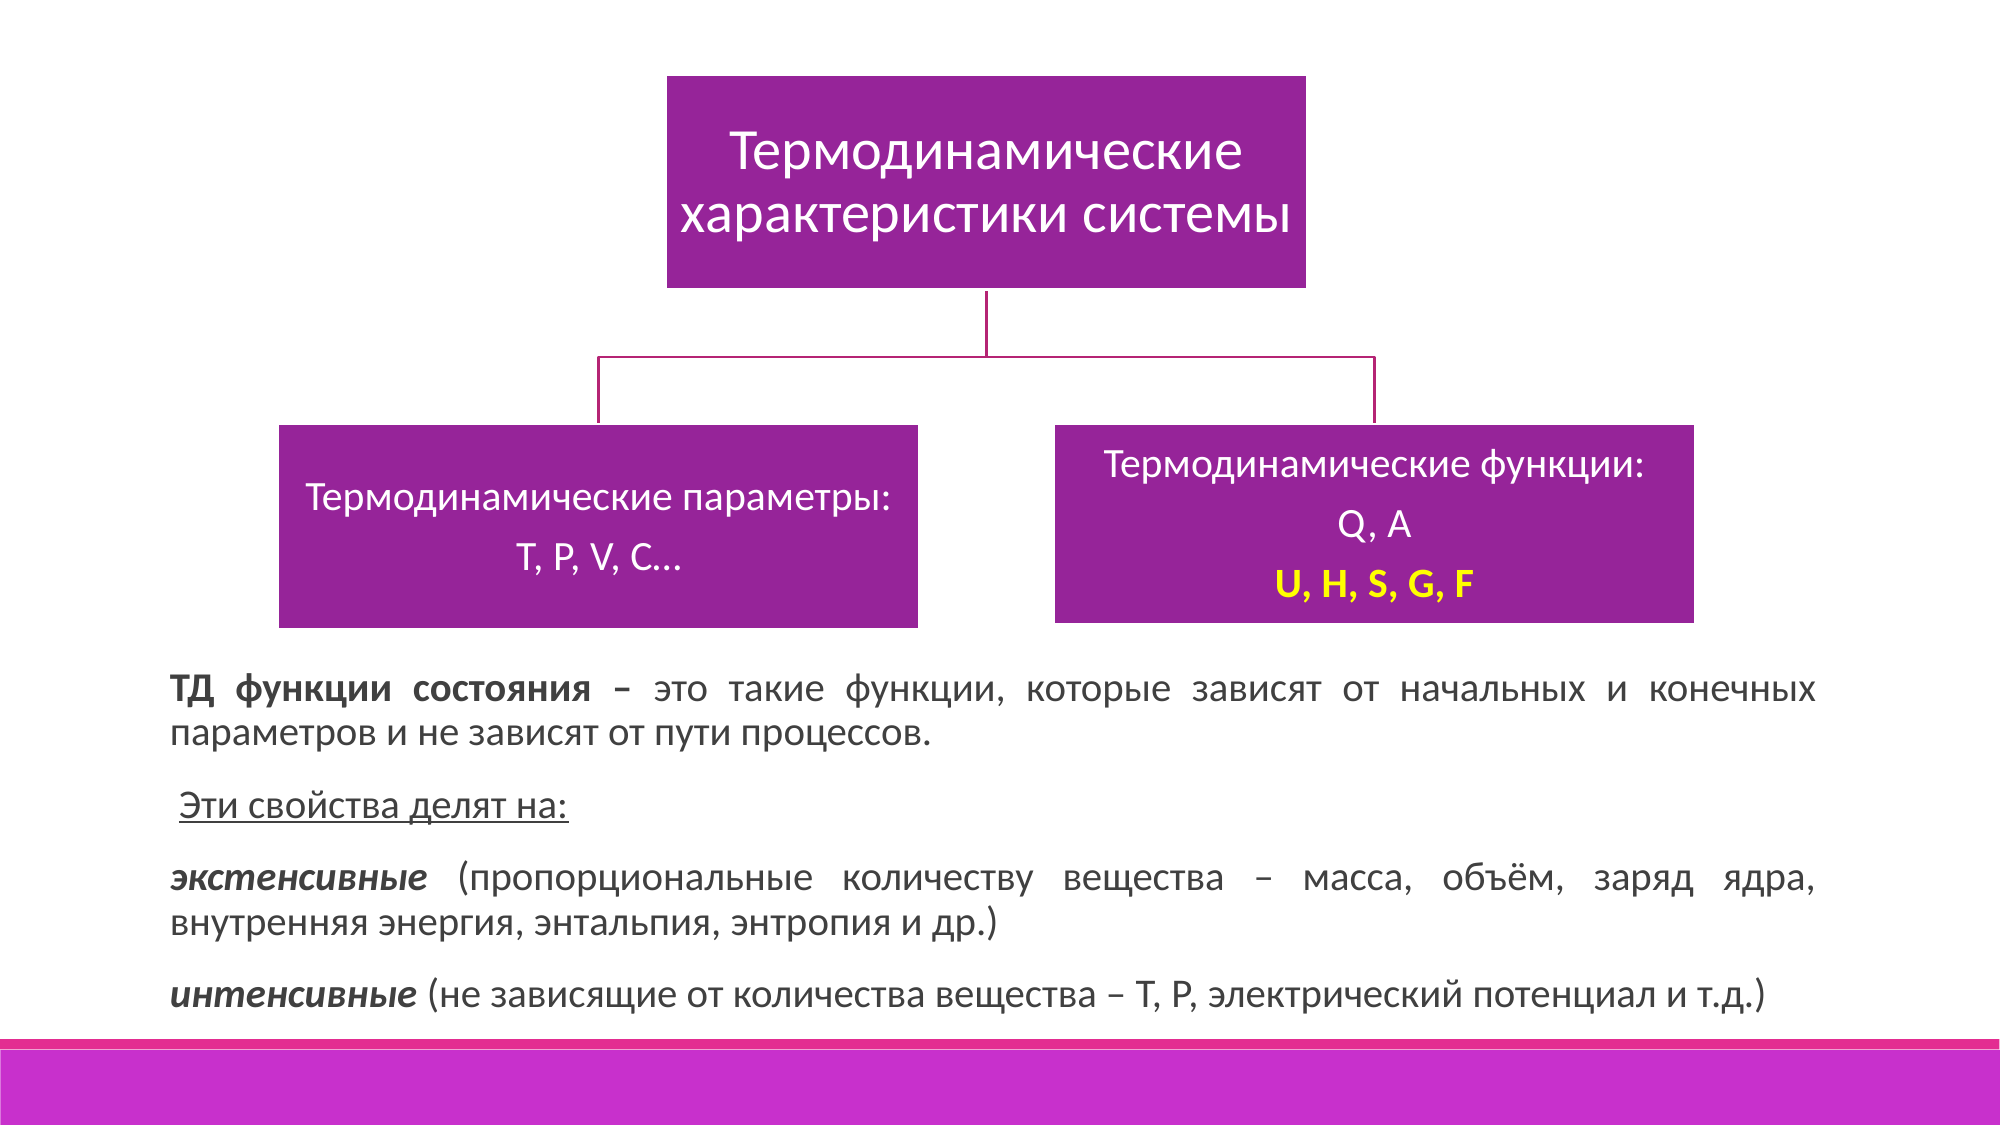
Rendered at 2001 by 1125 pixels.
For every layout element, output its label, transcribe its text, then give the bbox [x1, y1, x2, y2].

text_box [140, 65, 1833, 658]
text_box ТД функции состояния – это такие функции, которые зависят от начальных и конечных параметров и не зависят от пути процессов. Эти свойства делят на: экстенсивные (пропорциональные количеству вещества – масса, объём, заряд ядра, внутренняя энергия, энтальпия, энтропия и др.) интенсивные (не зависящие от количества вещества – Т, Р, электрический потенциал и т.д.) [140, 658, 1833, 1027]
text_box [277, 63, 1696, 642]
